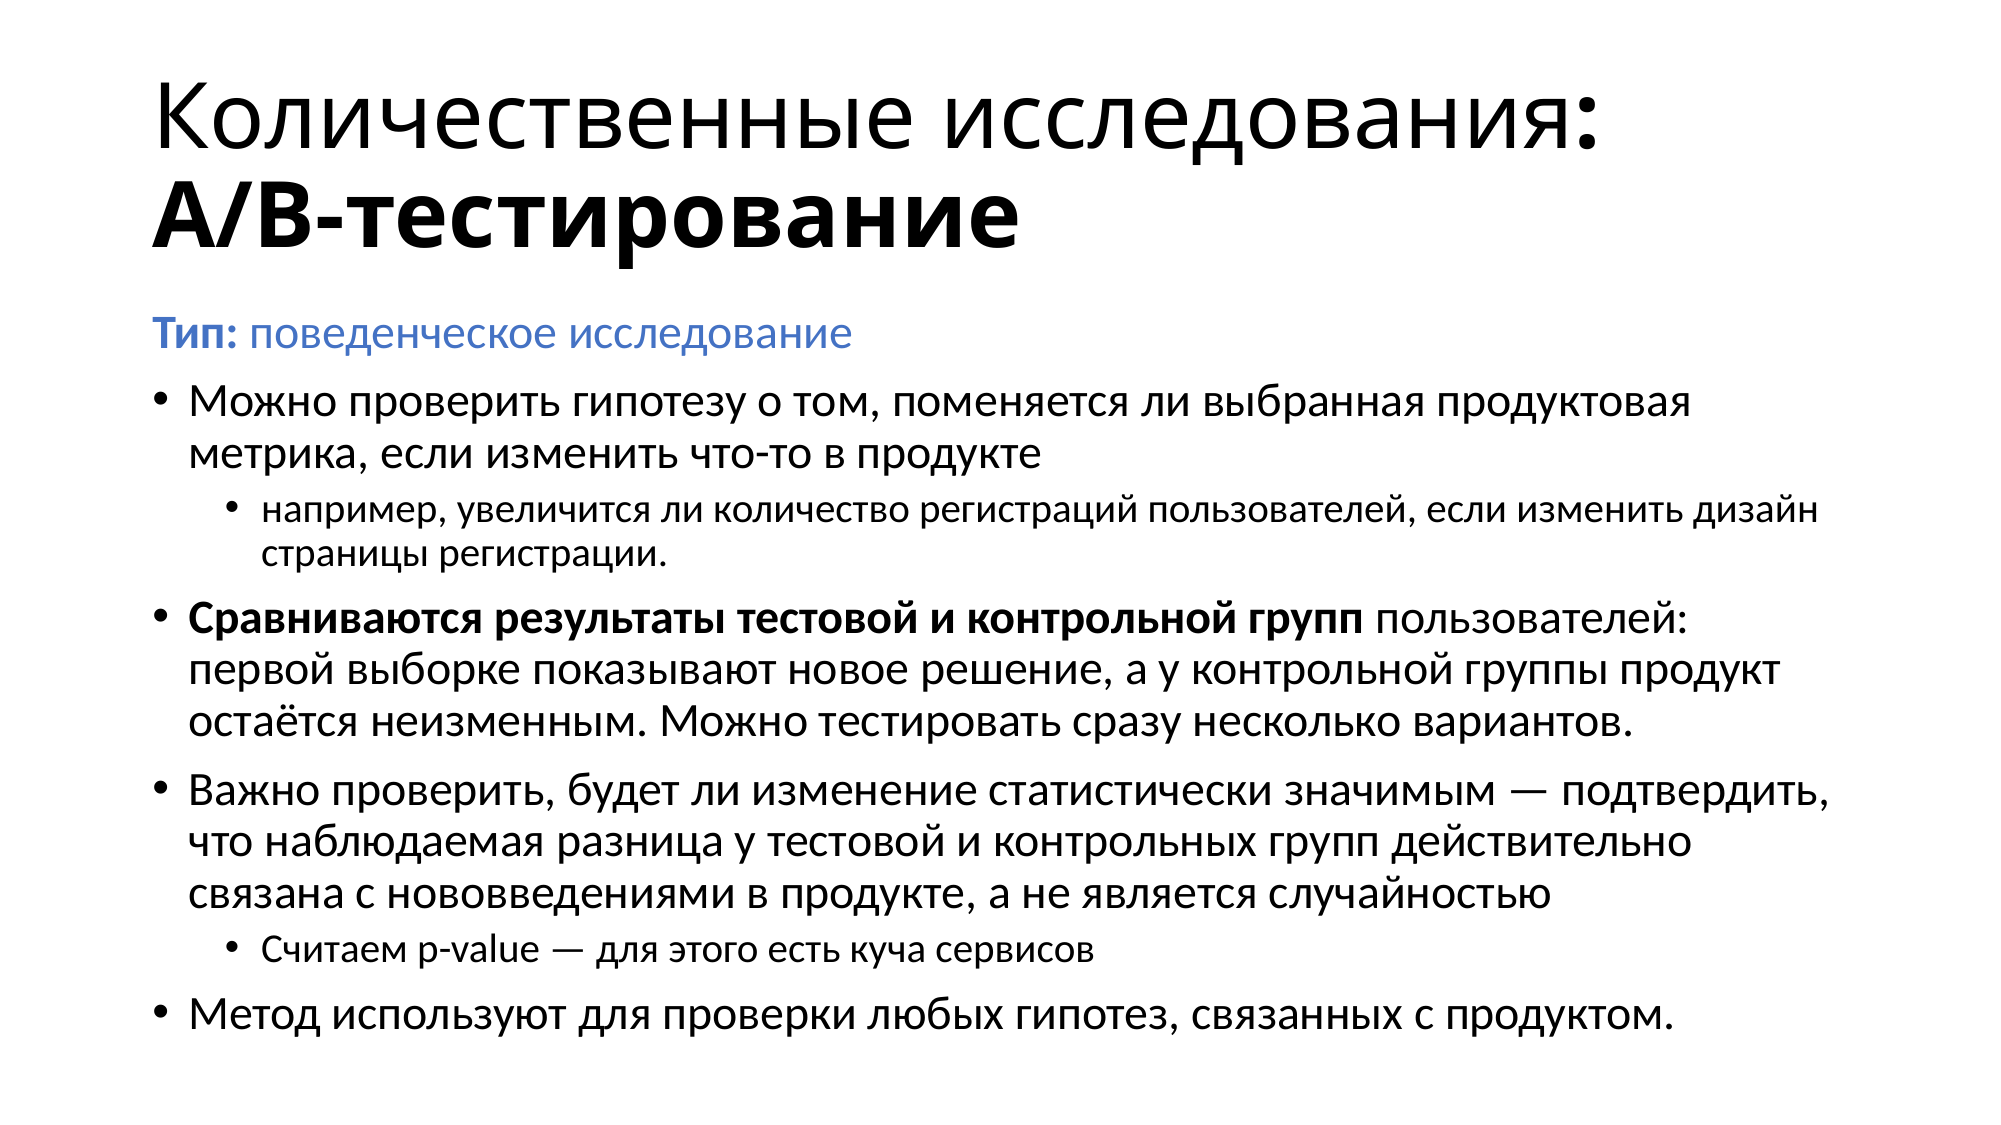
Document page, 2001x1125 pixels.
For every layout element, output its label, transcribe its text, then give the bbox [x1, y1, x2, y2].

list Тип: поведенческое исследование Можно проверить гипотезу о том, поменяется ли выбранная продуктовая метрика, если изменить что-то в продукте например, увеличится ли количество регистраций пользователей, если изменить дизайн страницы регистрации. Сравниваются результаты тестовой и контрольной групп пользователей: первой выборке показывают новое решение, а у контрольной группы продукт остаётся неизменным. Можно тестировать сразу несколько вариантов. Важно проверить, будет ли изменение статистически значимым — подтвердить, что наблюдаемая разница у тестовой и контрольных групп действительно связана с нововведениями в продукте, а не является случайностью Считаем p-value — для этого есть куча сервисов Метод используют для проверки любых гипотез, связанных с продуктом. [137, 299, 1863, 1066]
title Количественные исследования: A/B-тестирование [137, 59, 1863, 278]
